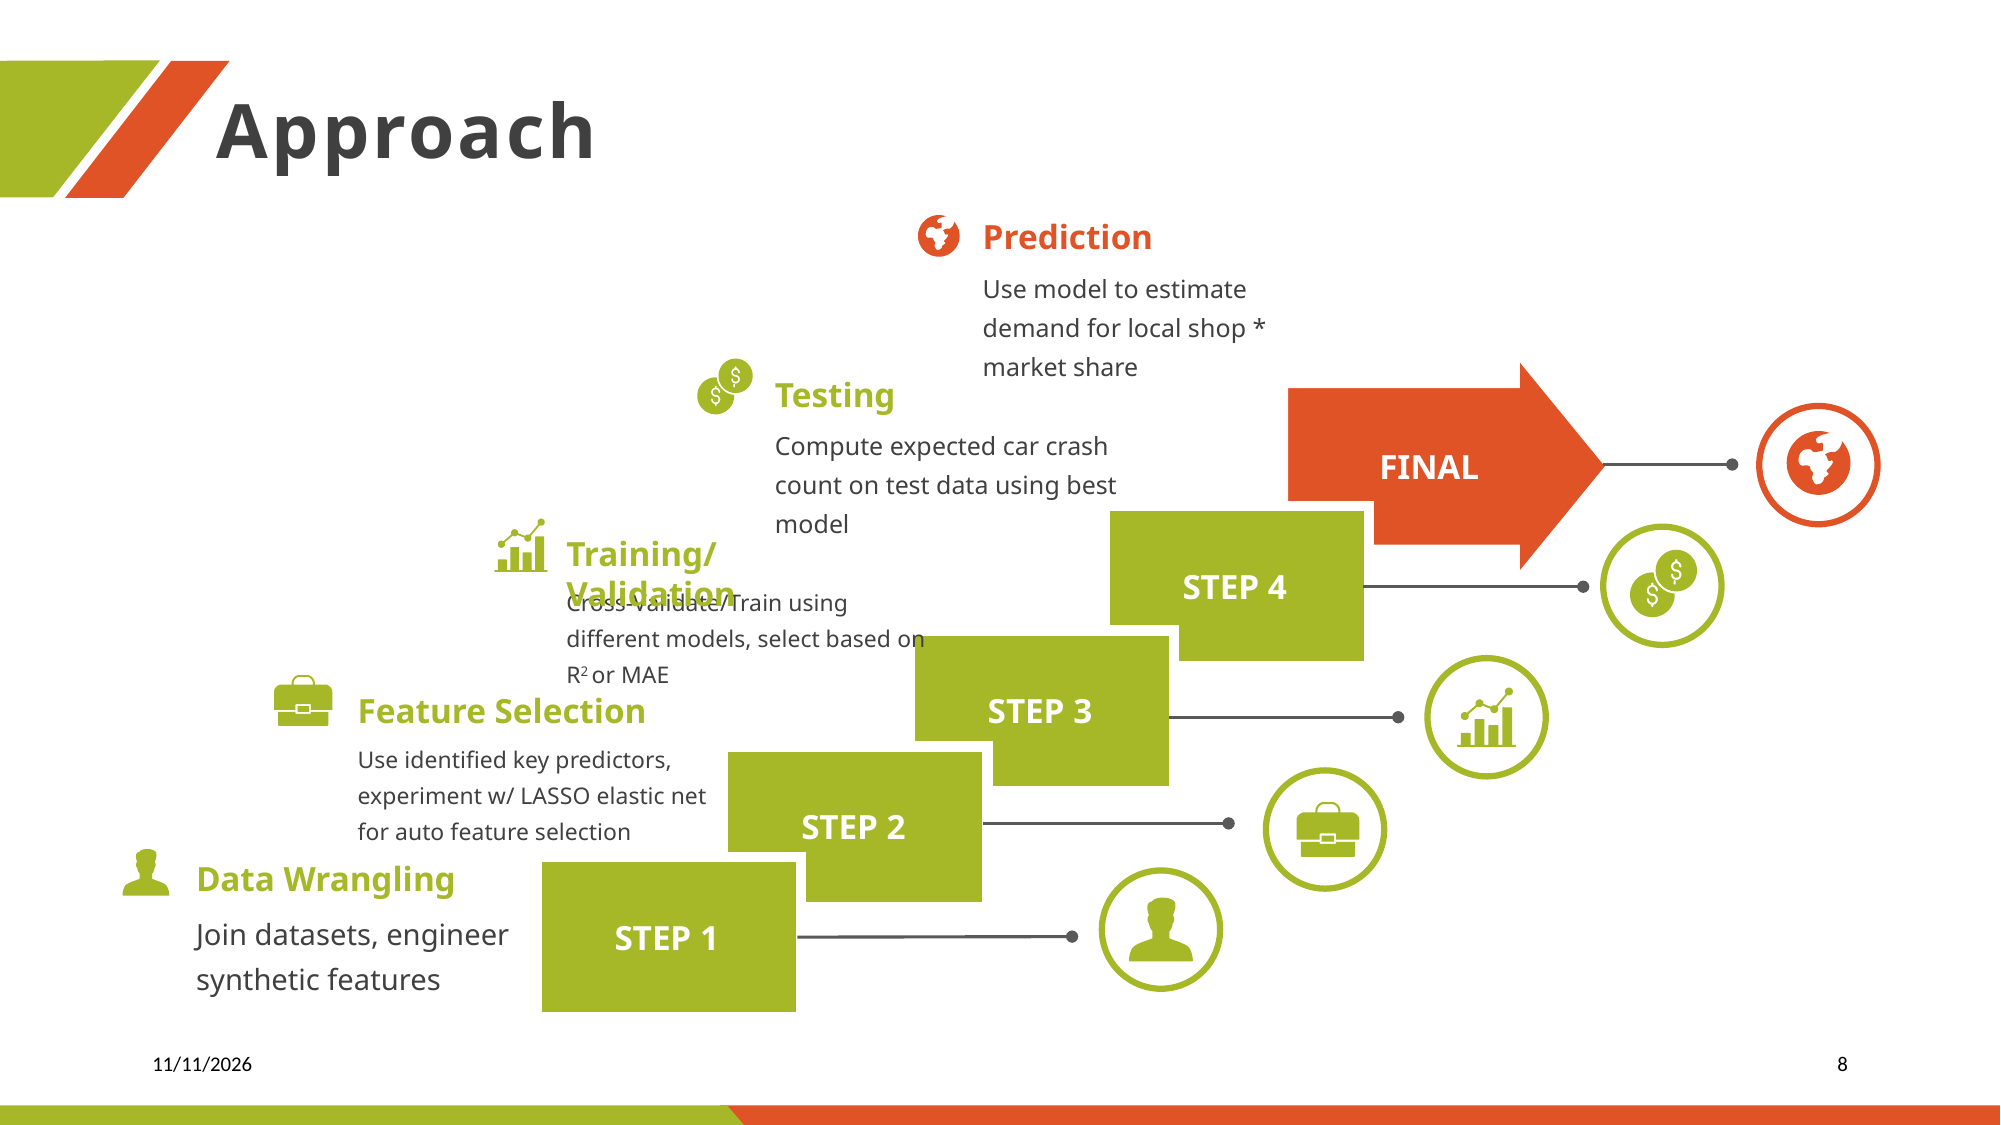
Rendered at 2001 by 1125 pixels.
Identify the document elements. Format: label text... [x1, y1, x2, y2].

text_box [0, 1105, 2000, 1125]
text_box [0, 60, 608, 198]
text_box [122, 215, 1878, 1018]
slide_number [137, 1042, 588, 1103]
slide_number 8 [1412, 1042, 1863, 1103]
